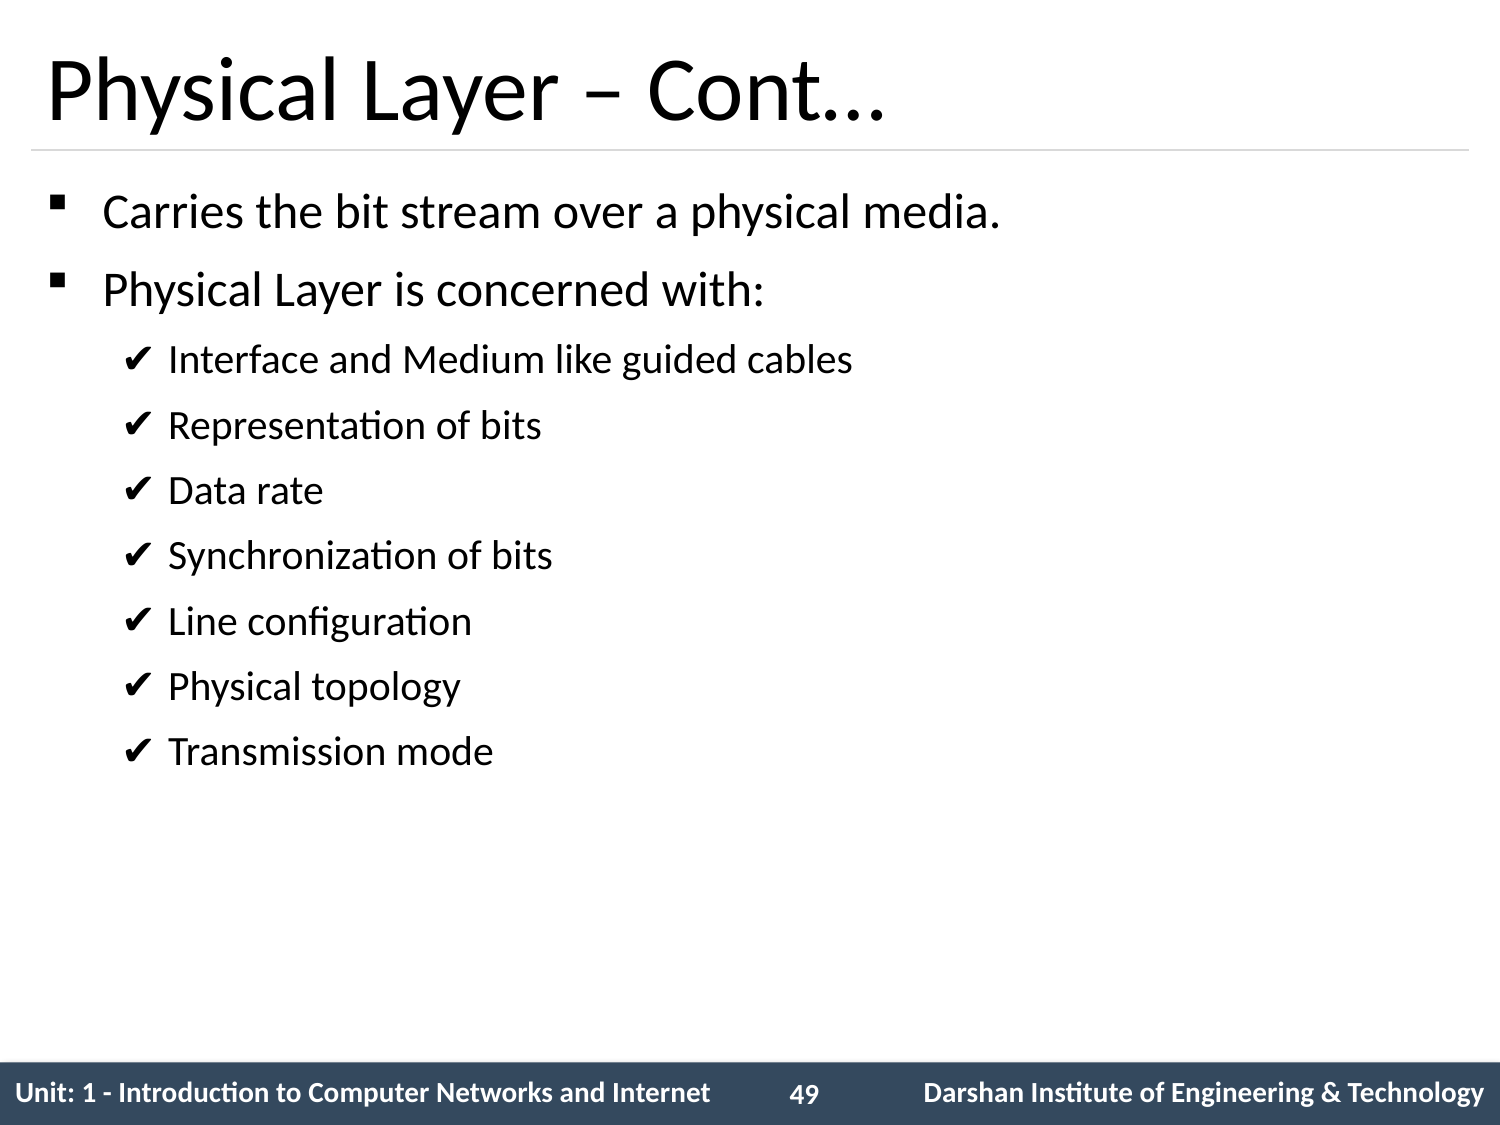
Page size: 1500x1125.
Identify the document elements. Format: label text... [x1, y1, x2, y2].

list Carries the bit stream over a physical media. Physical Layer is concerned with: Interface and Medium like guided cables Representation of bits Data rate Synchronization of bits Line configuration Physical topology Transmission mode [31, 162, 1469, 1038]
title Physical Layer – Cont… [31, 17, 1469, 150]
